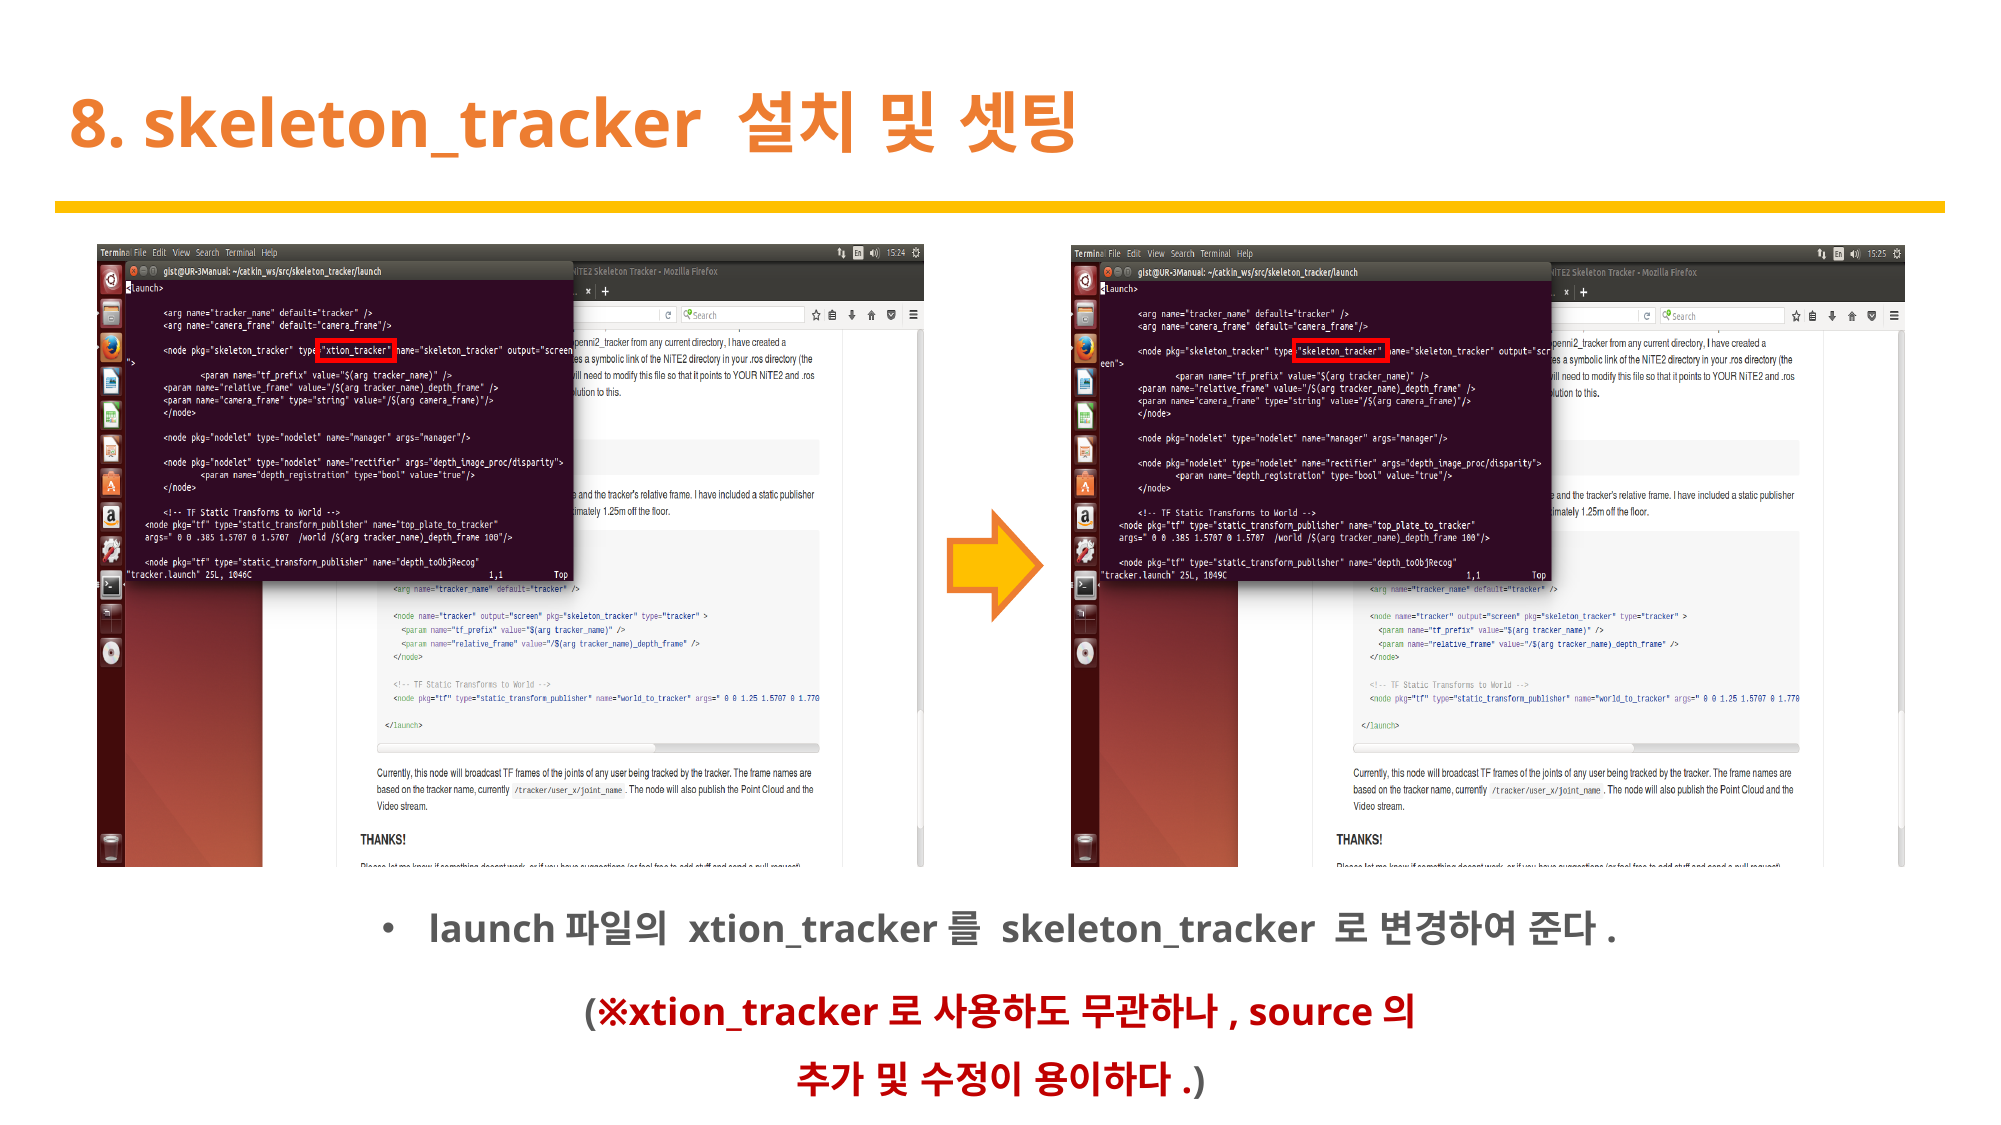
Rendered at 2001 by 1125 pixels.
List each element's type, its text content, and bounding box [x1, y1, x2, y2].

text_box [948, 513, 1042, 618]
text_box (※xtion_tracker로 사용하도 무관하나, source의 추가 및 수정이 용이하다.) [505, 958, 1497, 1109]
picture [1071, 245, 1905, 867]
text_box 8. skeleton_tracker 설치 및 셋팅 [54, 73, 1927, 168]
text_box launch파일의 xtion_tracker를 skeleton_tracker 로 변경하여 준다. [0, 875, 2000, 958]
picture [97, 244, 924, 867]
